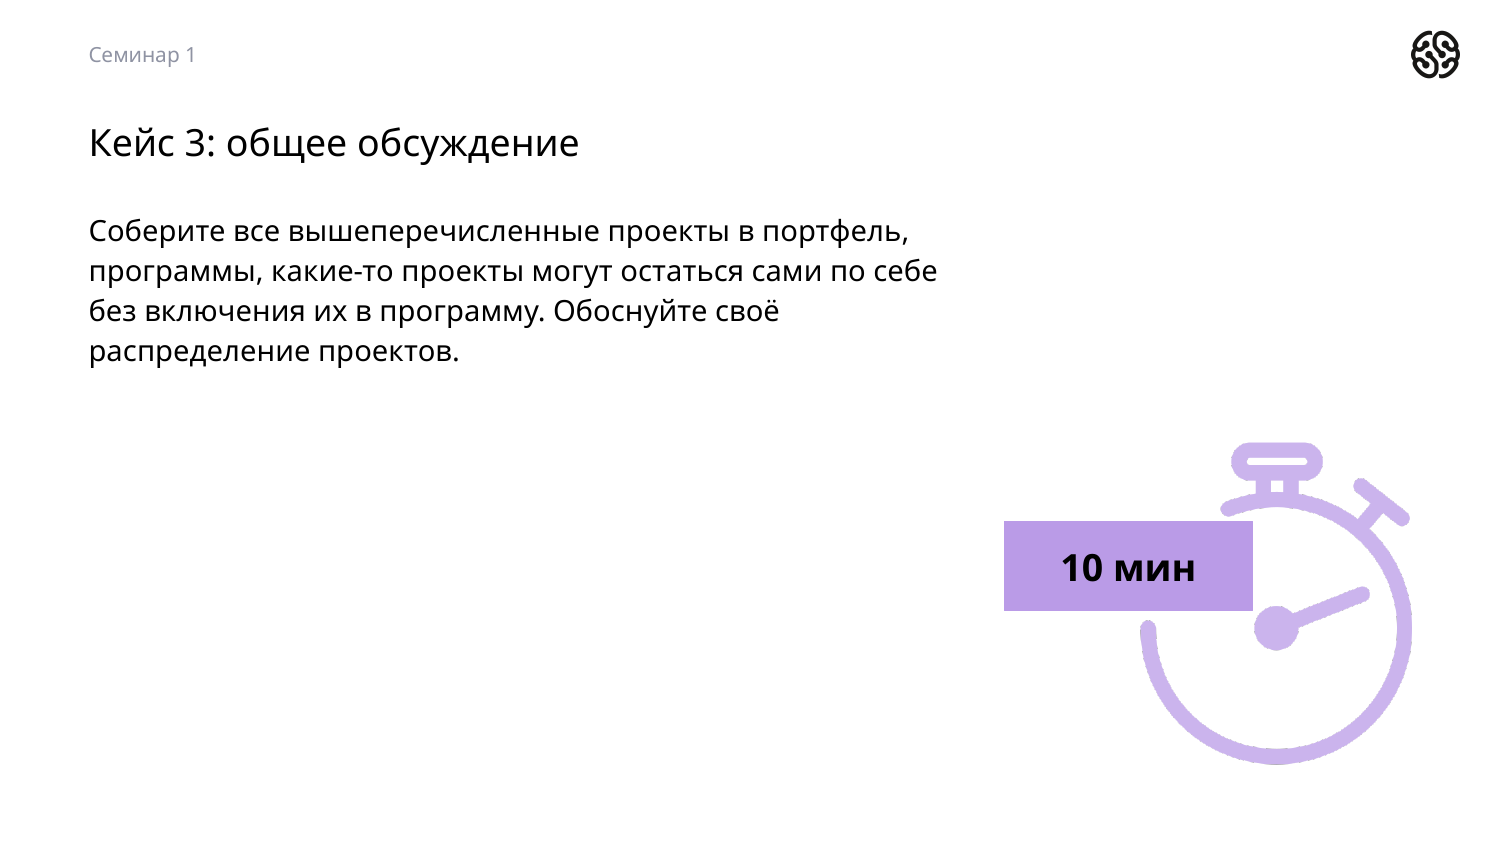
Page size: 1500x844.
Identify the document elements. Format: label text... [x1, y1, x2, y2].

subtitle Семинар 1 [88, 24, 1066, 84]
picture [1086, 442, 1412, 768]
title Кейс 3: общее обсуждение [88, 22, 1412, 165]
subtitle Соберите все вышеперечисленные проекты в портфель, программы, какие-то проекты могут остаться сами по себе без включения их в программу. Обоснуйте своё распределение проектов. [88, 206, 954, 473]
text_box 10 мин [1004, 521, 1081, 611]
picture [1412, 30, 1460, 79]
